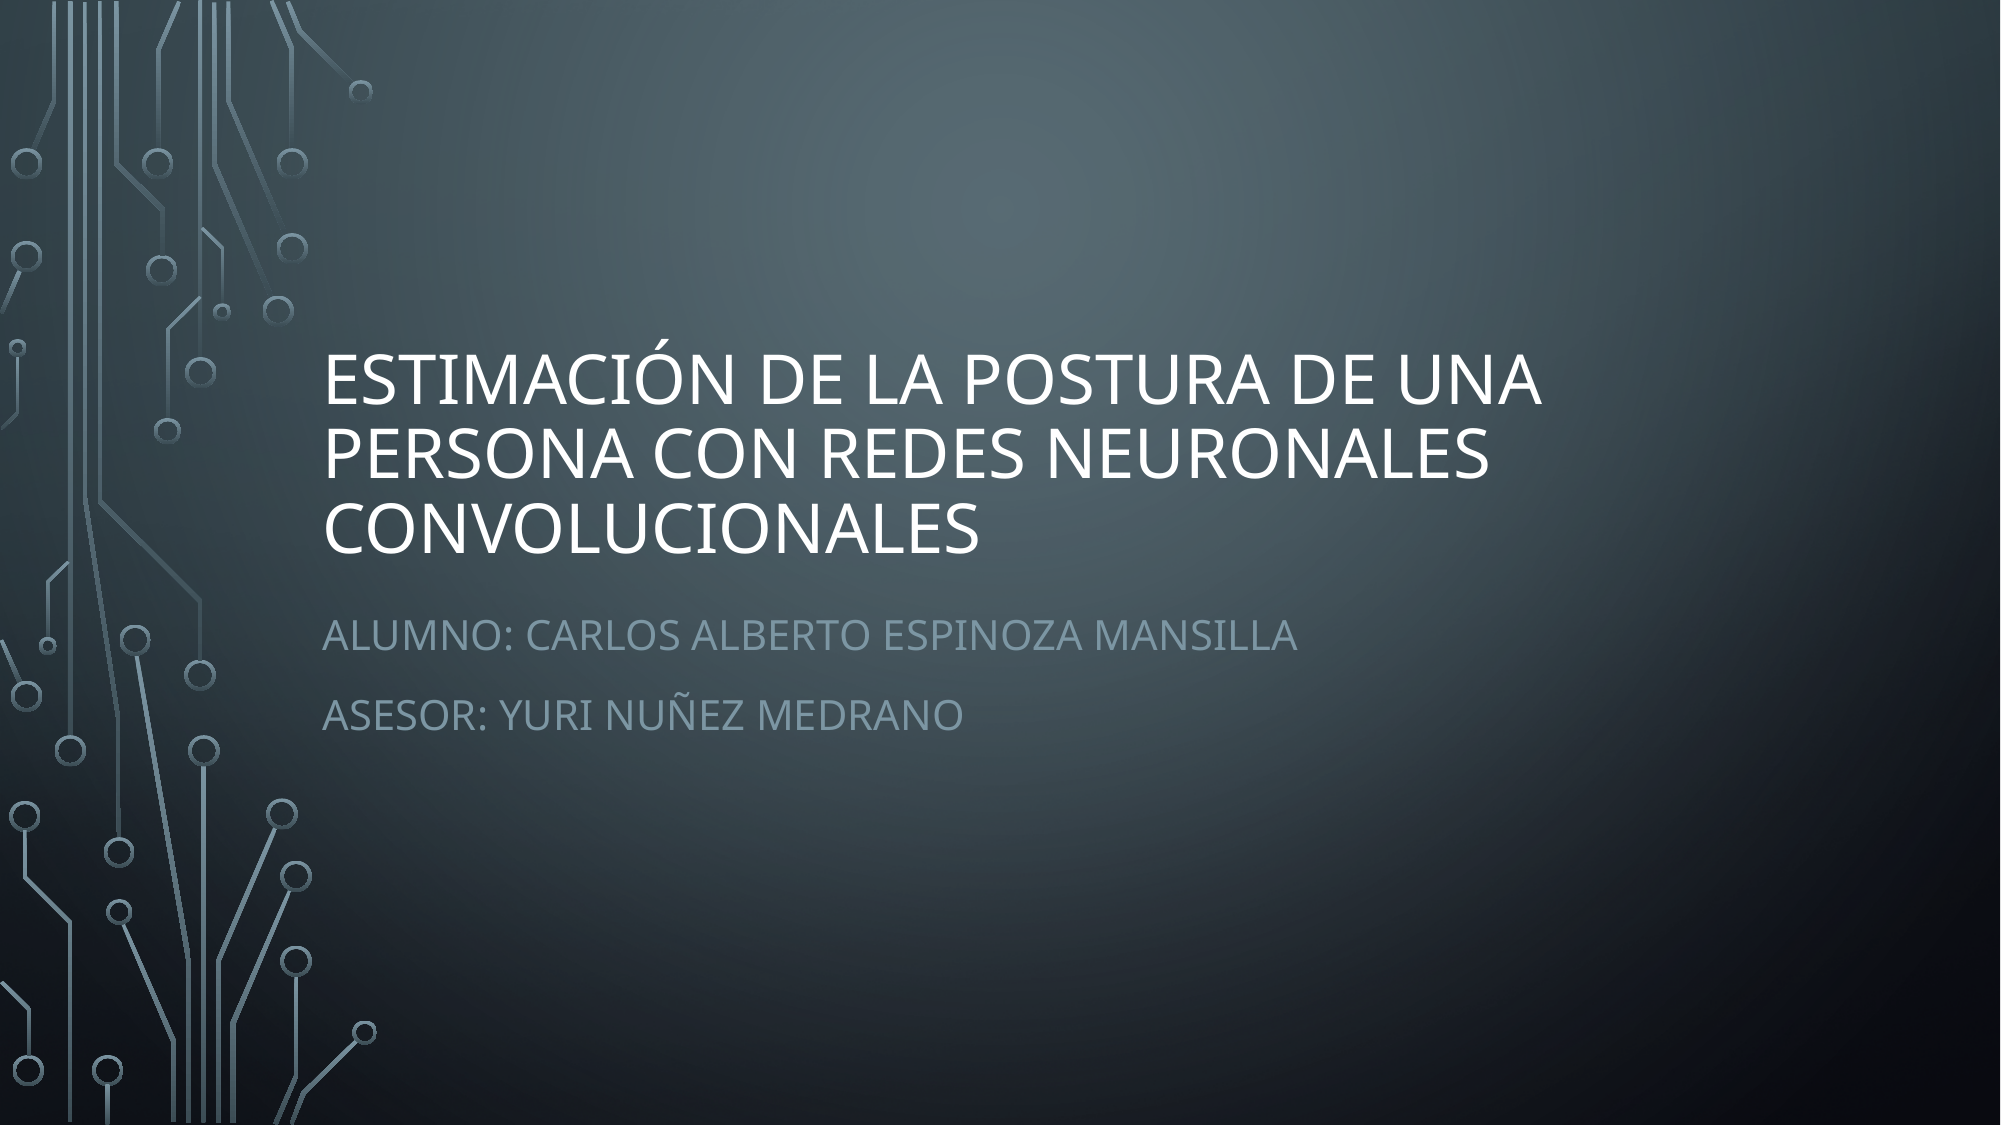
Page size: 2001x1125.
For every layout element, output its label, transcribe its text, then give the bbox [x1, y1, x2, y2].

title Estimación de la postura de una persona Con Redes Neuronales Convolucionales [307, 184, 1750, 576]
subtitle Alumno: Carlos Alberto Espinoza Mansilla Asesor: Yuri nuñez medrano [307, 590, 1750, 863]
